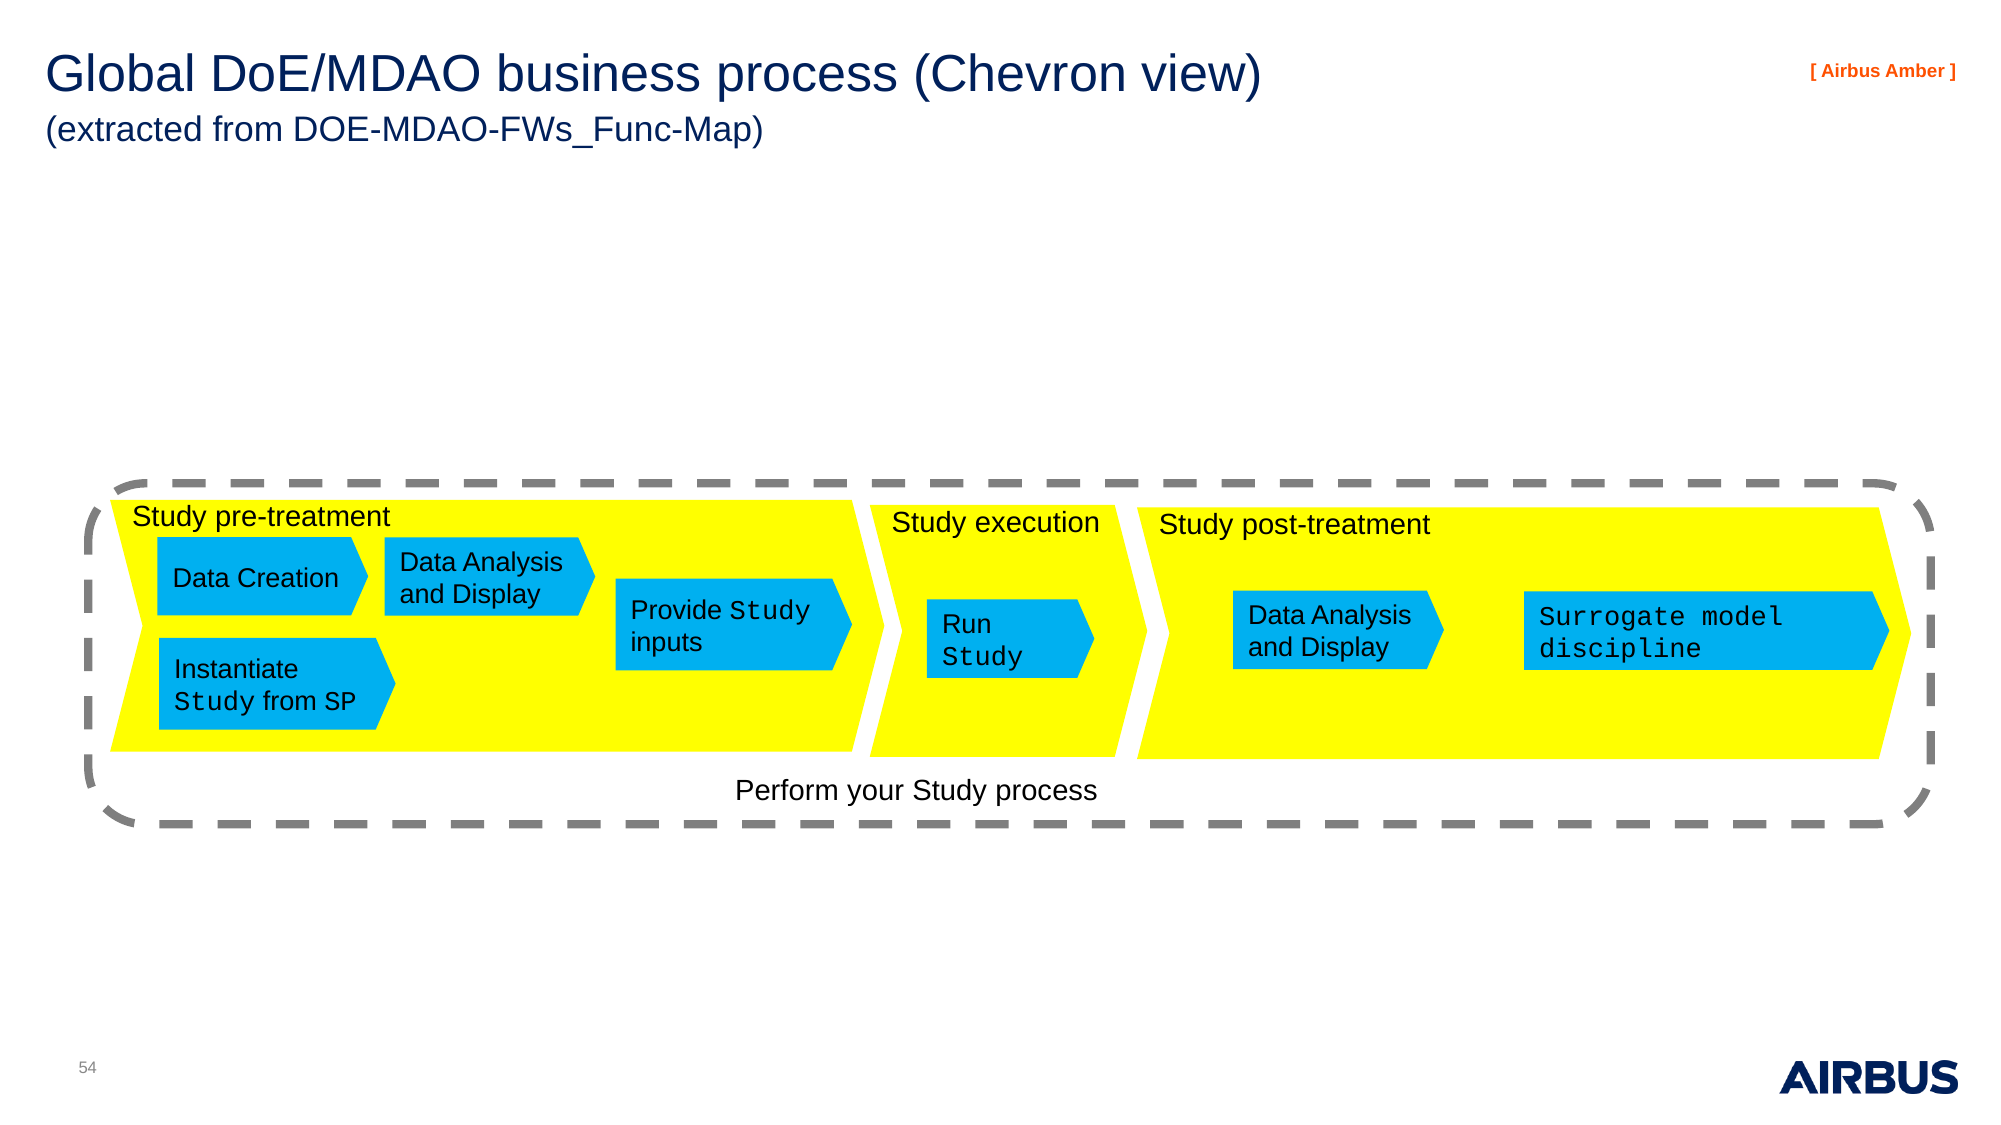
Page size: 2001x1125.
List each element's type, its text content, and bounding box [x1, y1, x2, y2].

title Global DoE/MDAO business process (Chevron view) (extracted from DOE-MDAO-FWs_Func-Map) [45, 33, 1888, 182]
text_box [88, 483, 1931, 825]
picture [1779, 1060, 1958, 1094]
